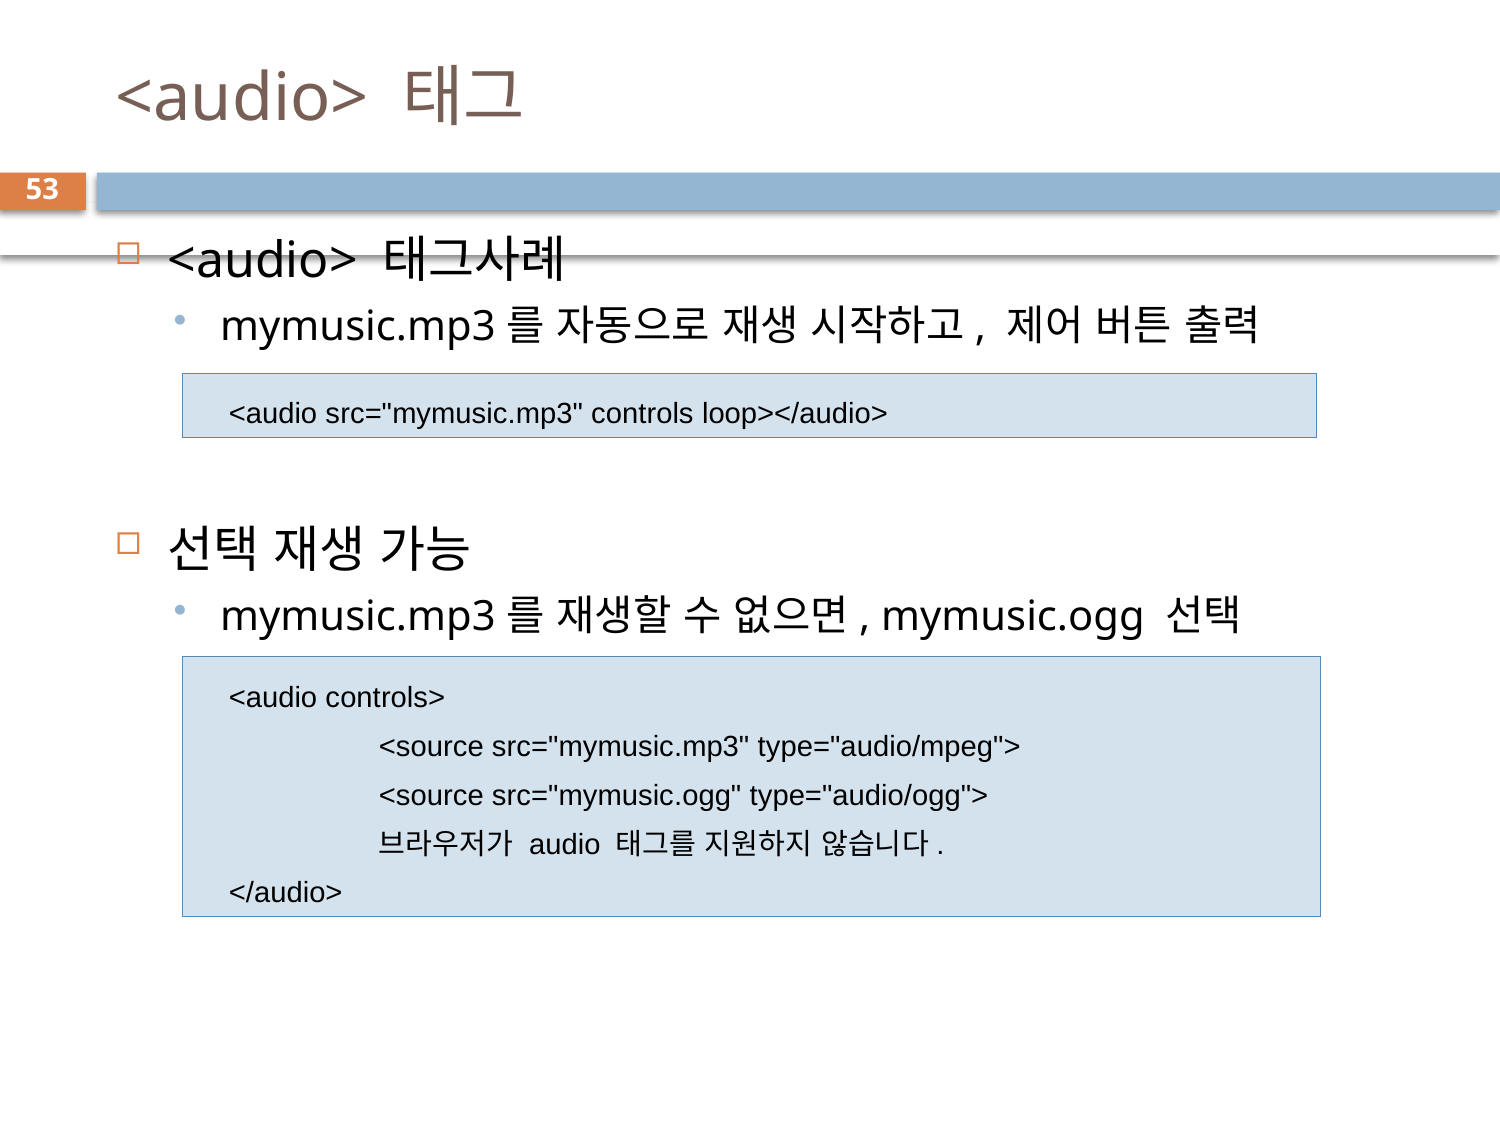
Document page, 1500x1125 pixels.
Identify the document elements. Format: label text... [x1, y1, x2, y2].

slide_number 53 [0, 170, 87, 211]
title <audio> 태그 [100, 37, 1438, 149]
text_box <audio controls> <source src="mymusic.mp3" type="audio/mpeg"> <source src="mymusic.ogg" type="audio/ogg"> 브라우저가 audio 태그를 지원하지 않습니다. </audio> [182, 656, 1321, 917]
text_box <audio src="mymusic.mp3" controls loop></audio> [182, 373, 1317, 438]
list <audio> 태그사례 mymusic.mp3를 자동으로 재생 시작하고, 제어 버튼 출력 선택 재생 가능 mymusic.mp3를 재생할 수 없으면, mymusic.ogg 선택 [100, 219, 1438, 1047]
